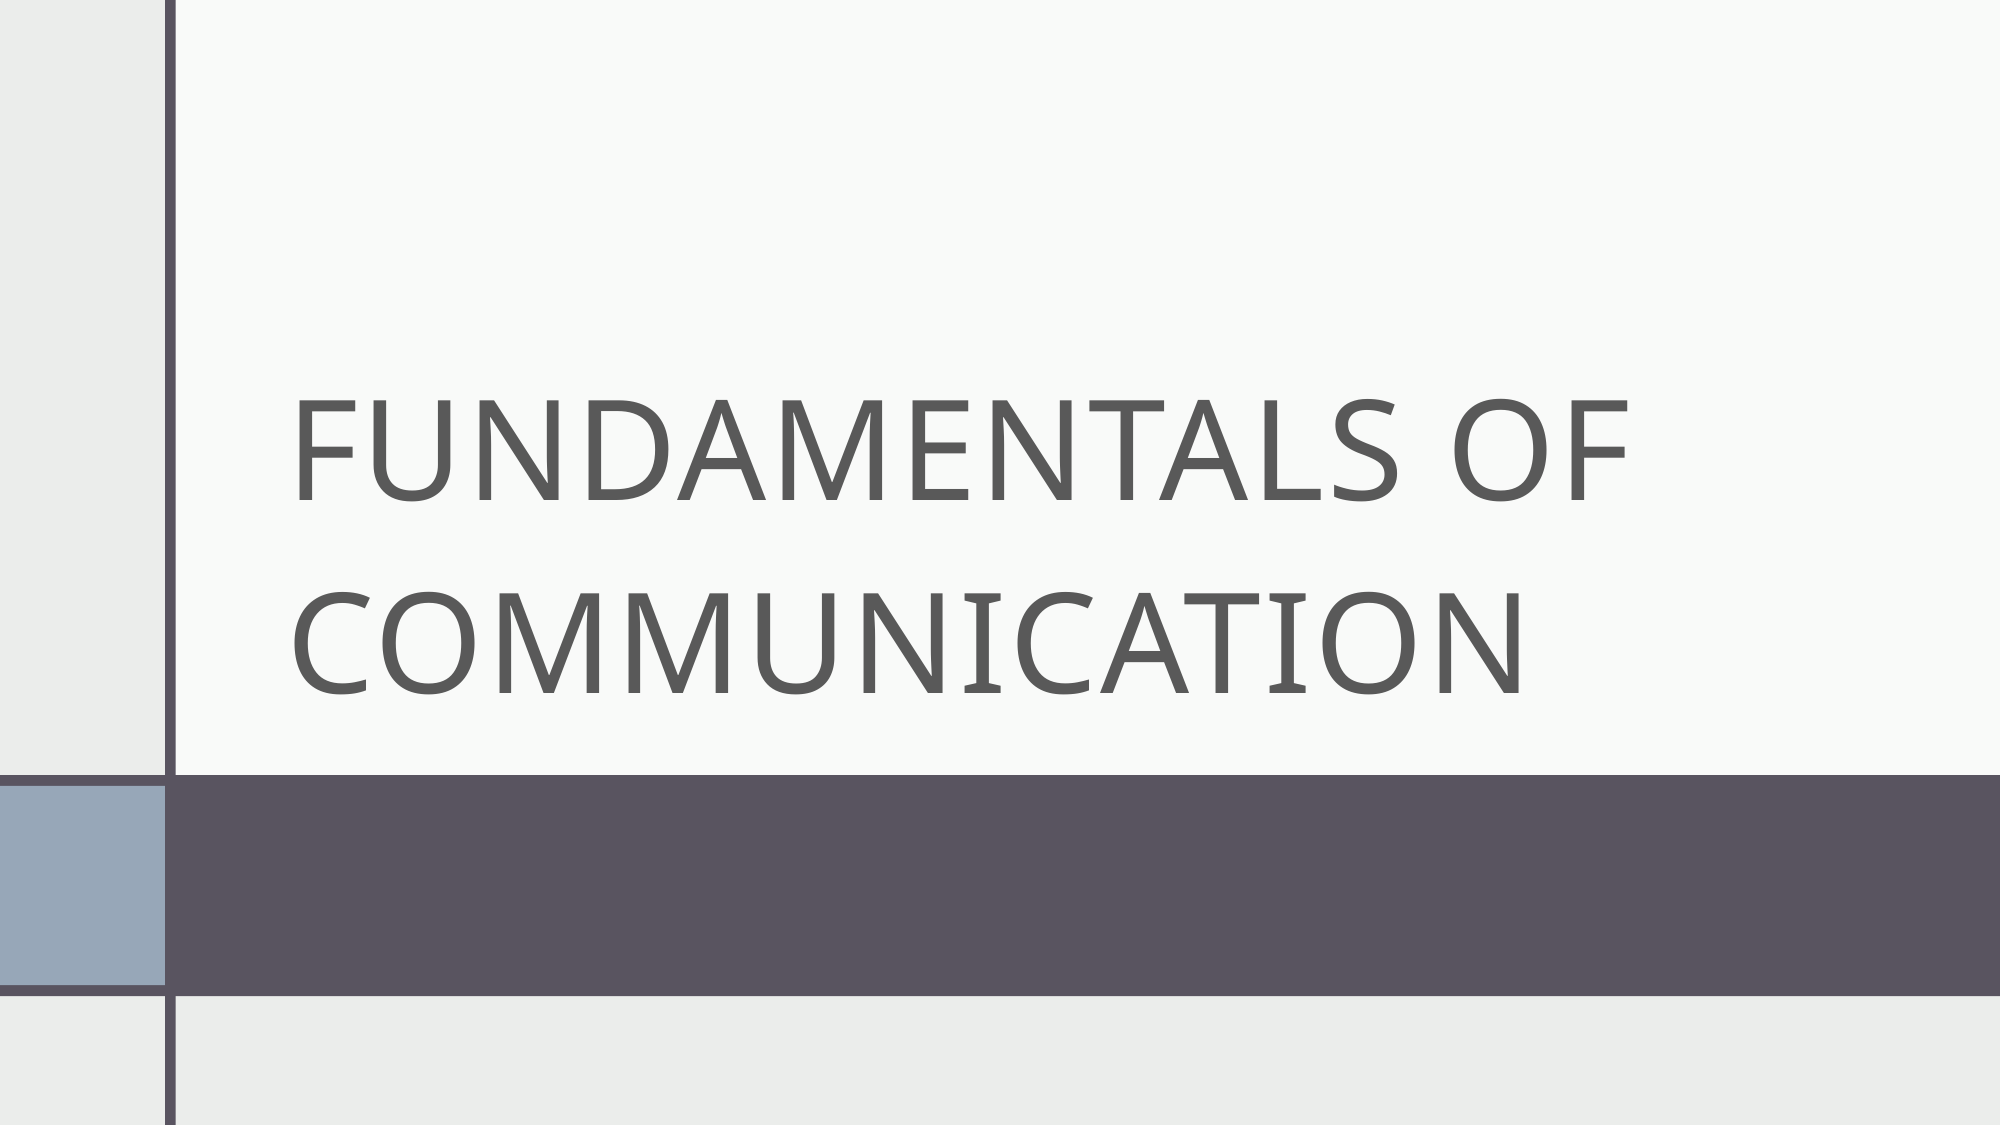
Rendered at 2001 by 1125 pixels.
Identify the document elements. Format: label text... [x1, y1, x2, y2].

title Fundamentals of Communication [268, 97, 1711, 737]
text_box [0, 986, 164, 997]
text_box [0, 997, 164, 1125]
text_box [177, 0, 2000, 774]
text_box [0, 785, 164, 986]
text_box [0, 774, 164, 785]
text_box [177, 997, 2000, 1125]
text_box [0, 0, 164, 774]
text_box [177, 774, 2000, 997]
text_box [164, 0, 177, 1125]
